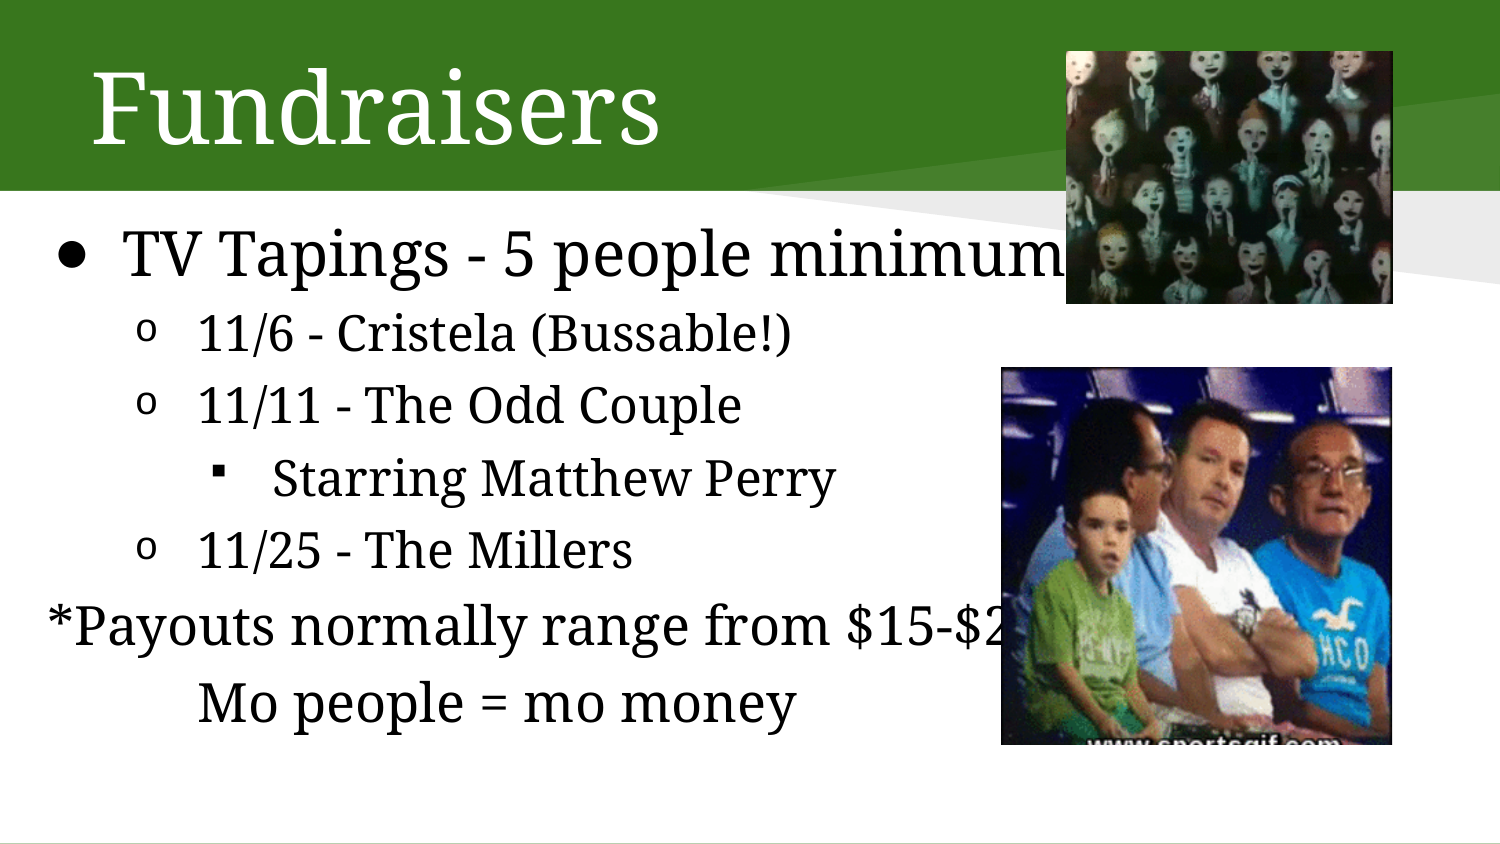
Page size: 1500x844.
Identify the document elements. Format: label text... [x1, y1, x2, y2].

picture [1065, 50, 1393, 304]
picture [1000, 367, 1393, 745]
title Fundraisers [75, 33, 1425, 175]
list TV Tapings - 5 people minimum 11/6 - Cristela (Bussable!) 11/11 - The Odd Couple Starring Matthew Perry 11/25 - The Millers *Payouts normally range from $15-$25 Mo people = mo money [32, 198, 1425, 810]
